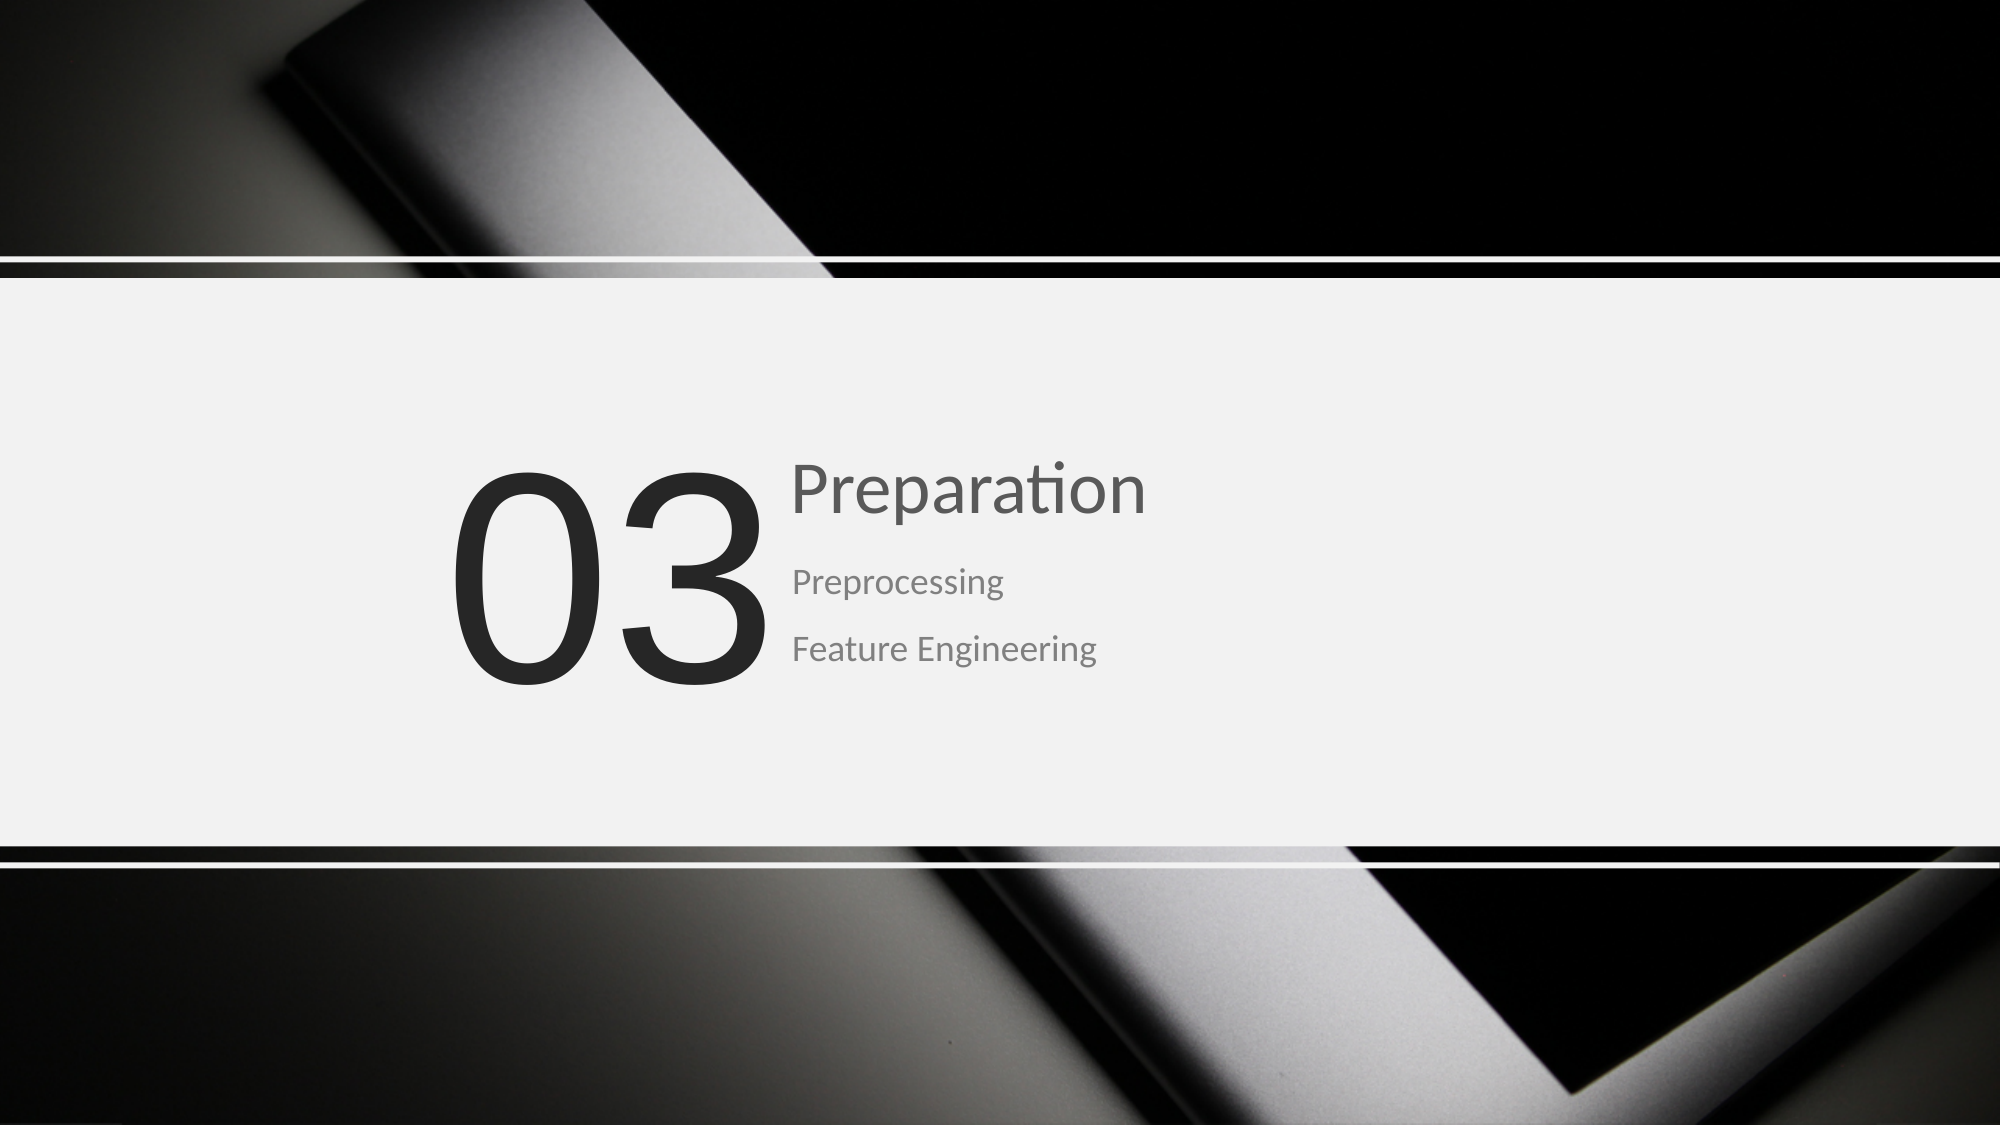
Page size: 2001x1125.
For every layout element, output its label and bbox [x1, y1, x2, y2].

text_box [0, 256, 2000, 869]
picture [0, 869, 2000, 1125]
picture [0, 0, 2000, 256]
